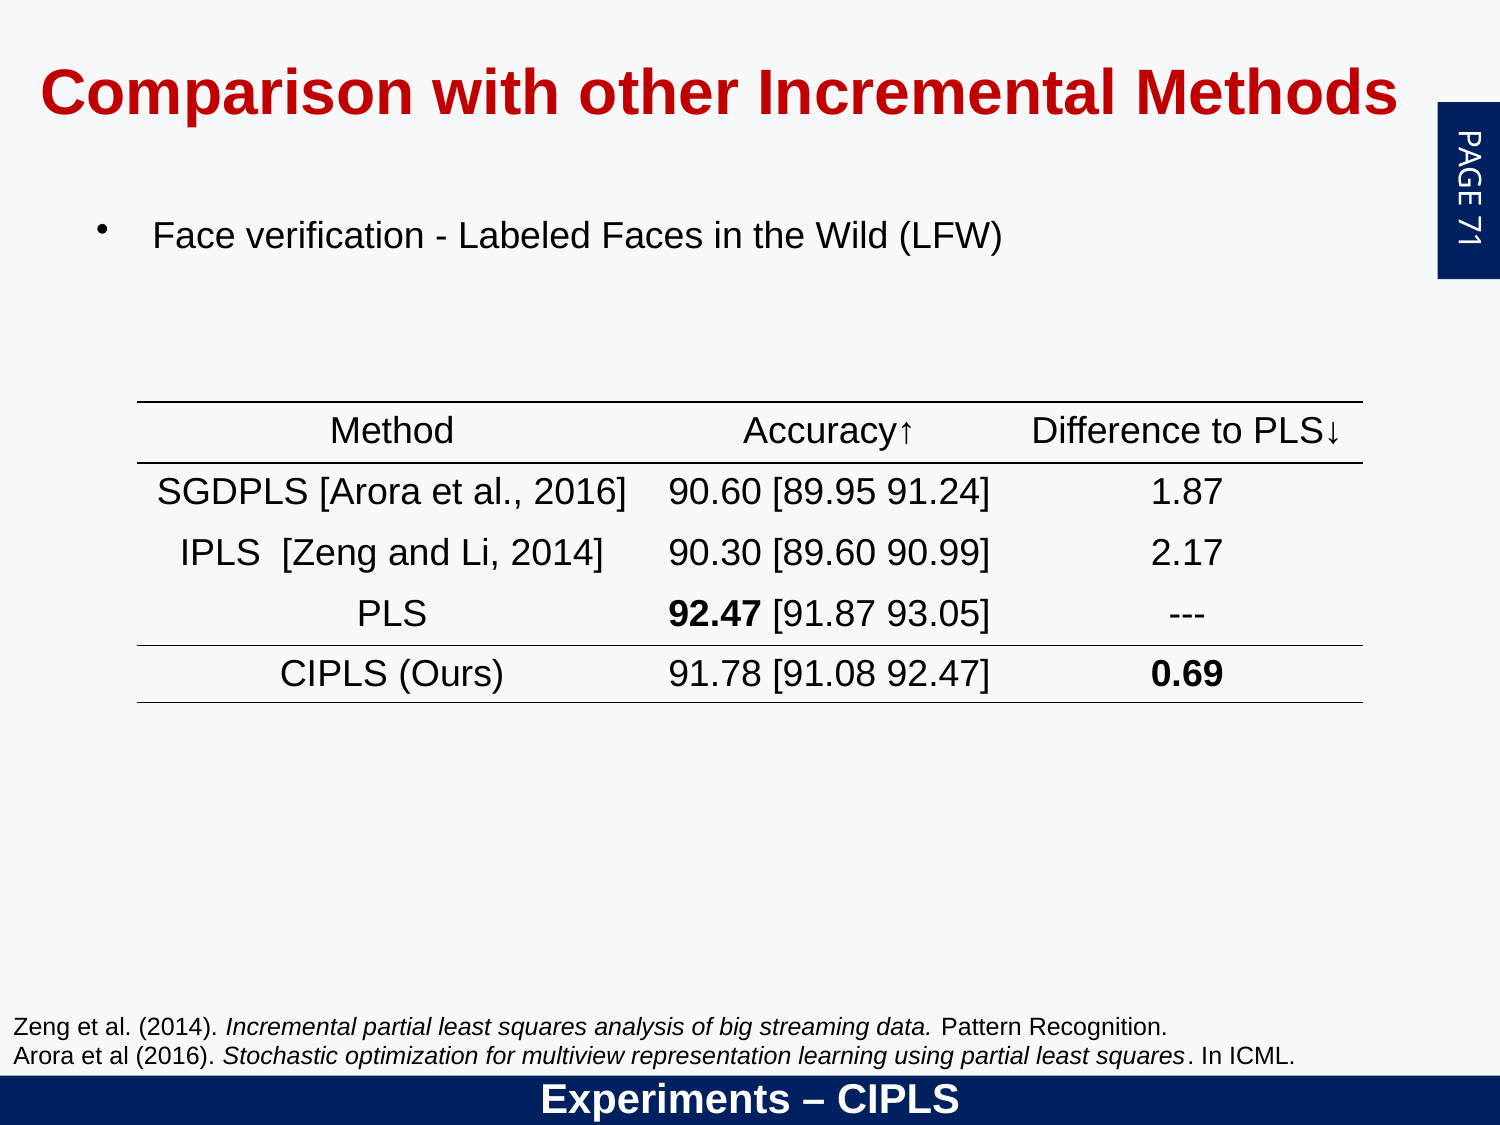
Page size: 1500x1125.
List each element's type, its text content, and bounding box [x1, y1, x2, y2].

text_box Zeng et al. (2014). Incremental partial least squares analysis of big streaming data. Pattern Recognition. Arora et al (2016). Stochastic optimization for multiview representation learning using partial least squares. In ICML. [0, 949, 1377, 1101]
list Face verification - Labeled Faces in the Wild (LFW) [81, 203, 1425, 377]
text_box Comparison with other Incremental Methods [16, 17, 1425, 160]
table_cell 91.78 [91.08 92.47] [648, 646, 1011, 702]
table_cell 90.30 [89.60 90.99] [648, 524, 1011, 585]
table_cell 90.60 [89.95 91.24] [648, 464, 1011, 524]
table_cell CIPLS (Ours) [137, 646, 648, 702]
table_cell SGDPLS [Arora et al., 2016] [137, 464, 648, 524]
table_cell IPLS [Zeng and Li, 2014] [137, 524, 648, 585]
table_cell PLS [137, 585, 648, 645]
table_header Difference to PLS↓ [1011, 403, 1363, 462]
table_cell 1.87 [1011, 464, 1363, 524]
table_cell 0.69 [1011, 646, 1363, 702]
table_header Accuracy↑ [648, 403, 1011, 462]
table_cell --- [1011, 585, 1363, 645]
list Experiments – CIPLS [290, 1101, 1210, 1119]
table_cell 92.47 [91.87 93.05] [648, 585, 1011, 645]
table_cell 2.17 [1011, 524, 1363, 585]
table_header Method [137, 403, 648, 462]
